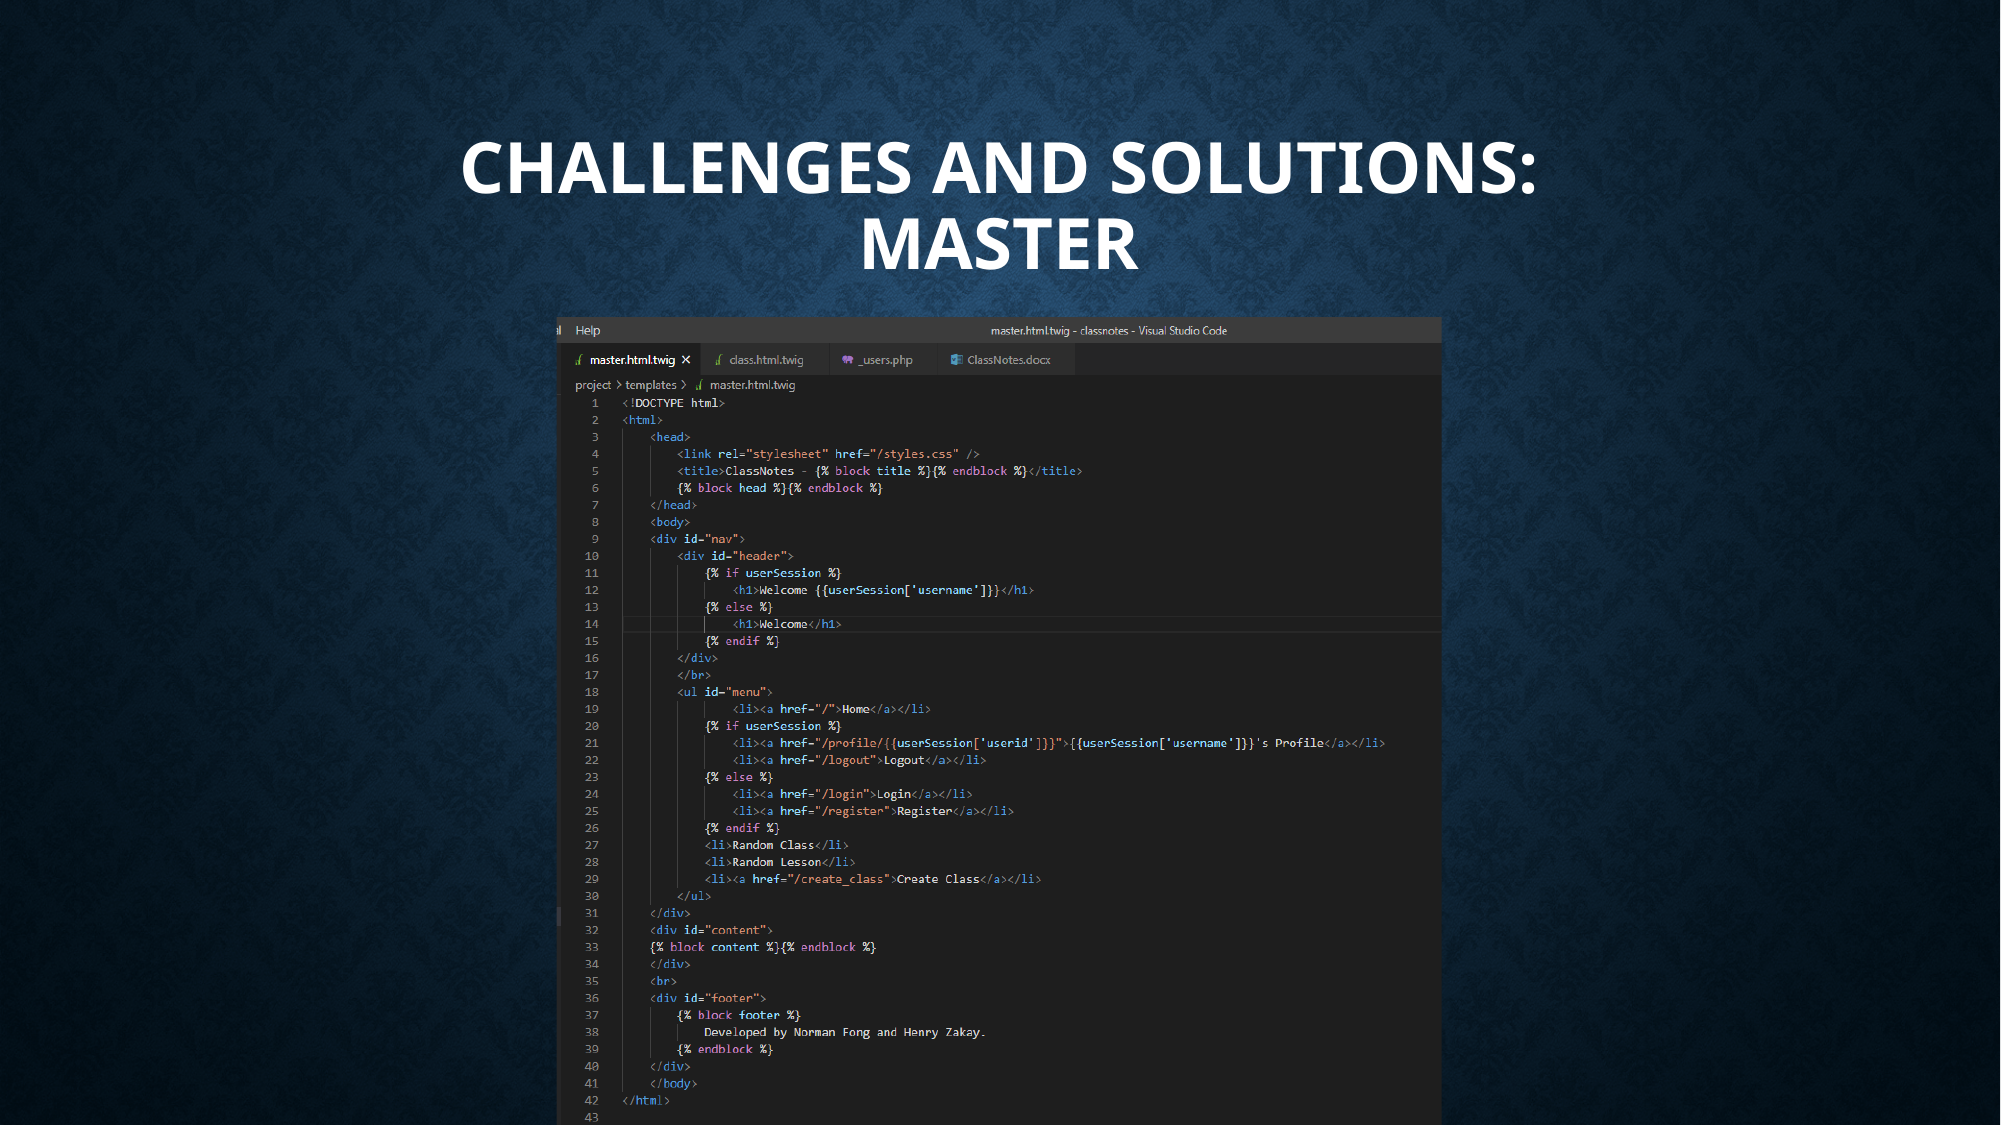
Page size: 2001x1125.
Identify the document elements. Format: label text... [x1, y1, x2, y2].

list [556, 317, 1443, 1125]
title Challenges and Solutions: MASTER [149, 99, 1849, 318]
